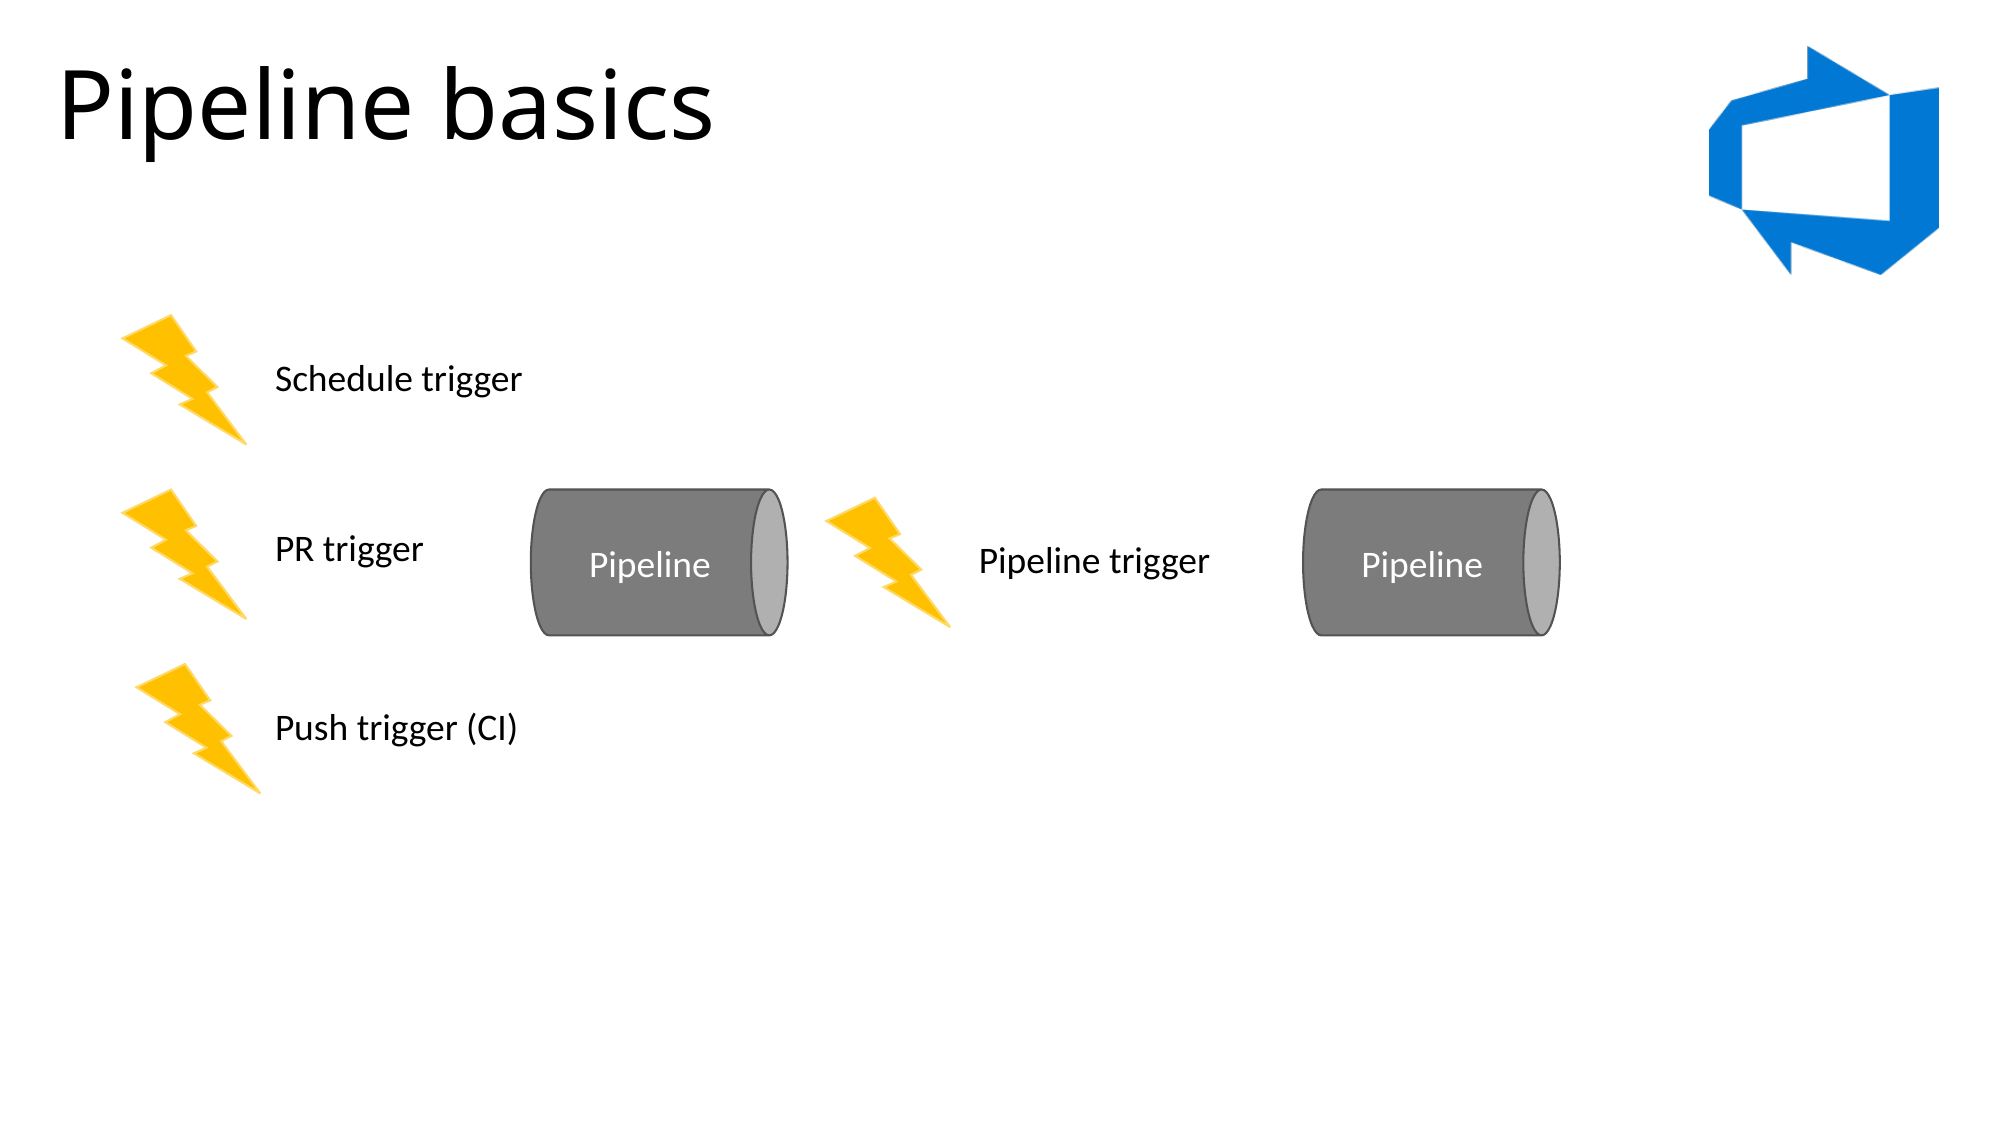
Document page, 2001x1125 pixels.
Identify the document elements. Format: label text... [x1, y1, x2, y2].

text_box Pipeline [1302, 488, 1561, 637]
title Pipeline basics [34, 44, 738, 174]
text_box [122, 315, 561, 445]
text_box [122, 489, 561, 619]
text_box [136, 663, 561, 794]
text_box Pipeline [536, 488, 789, 637]
picture [1709, 45, 1939, 275]
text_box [826, 497, 1265, 628]
